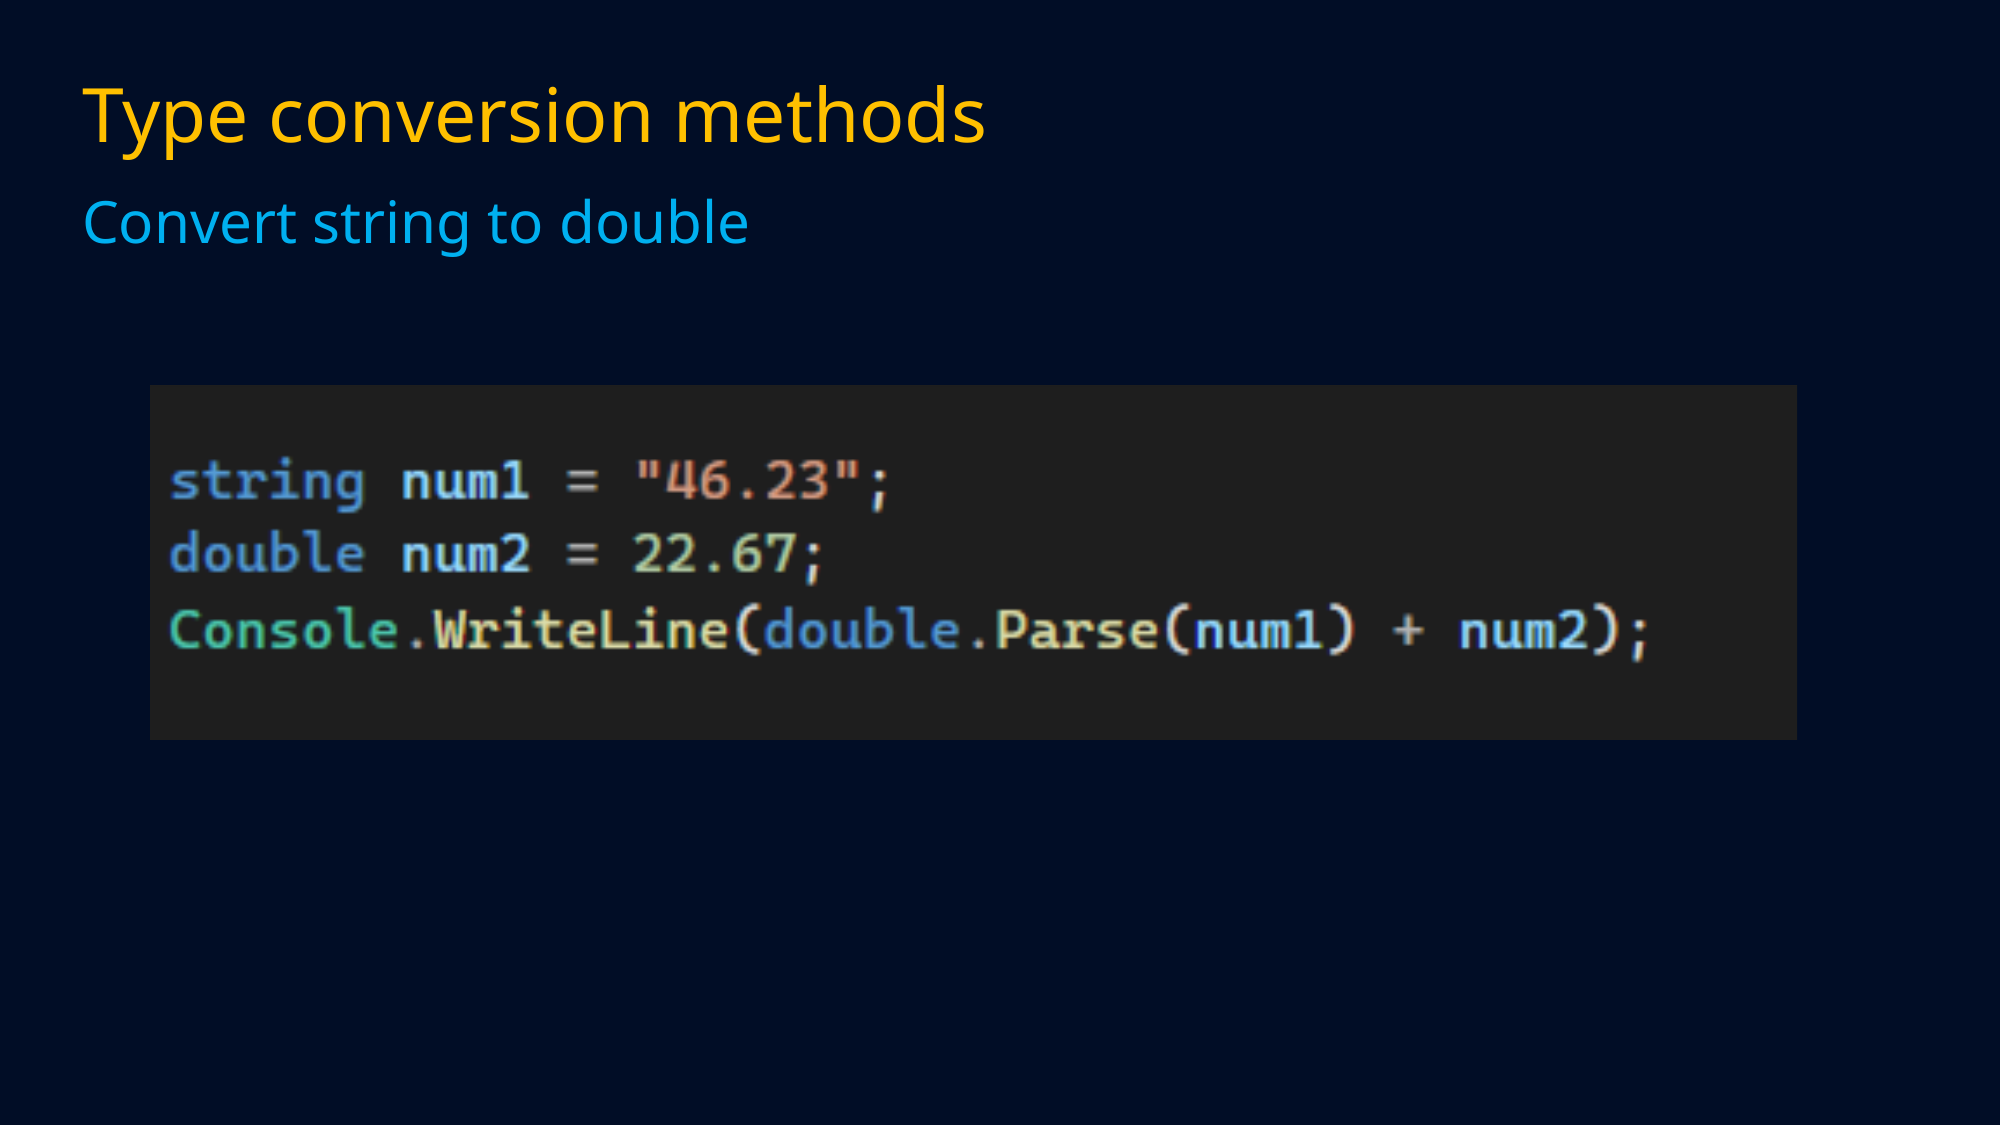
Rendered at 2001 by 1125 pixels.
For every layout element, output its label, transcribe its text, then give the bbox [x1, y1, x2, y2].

list Convert string to double [67, 228, 1926, 284]
title Type conversion methods [67, 9, 1926, 228]
picture [149, 385, 1798, 740]
